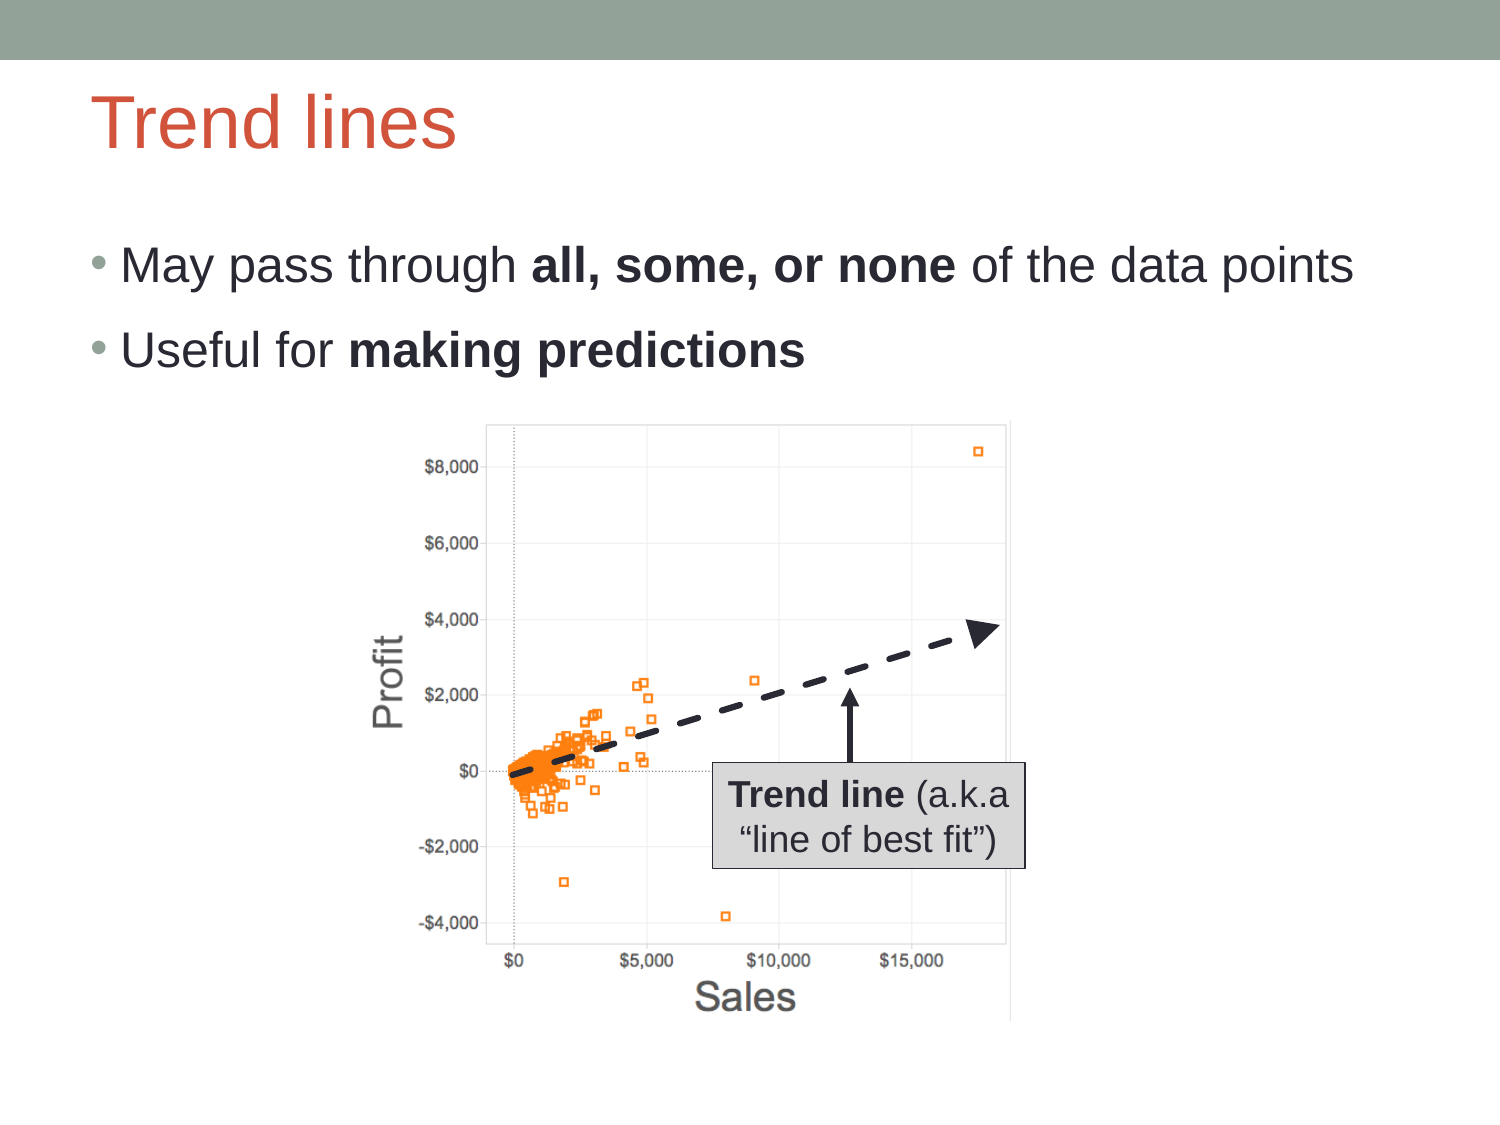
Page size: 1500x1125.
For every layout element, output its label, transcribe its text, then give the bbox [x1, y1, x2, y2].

title Trend lines [75, 37, 1425, 200]
list May pass through all, some, or none of the data points Useful for making predictions [75, 224, 1425, 1063]
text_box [512, 624, 1001, 776]
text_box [712, 687, 1026, 869]
picture [364, 420, 1011, 1022]
